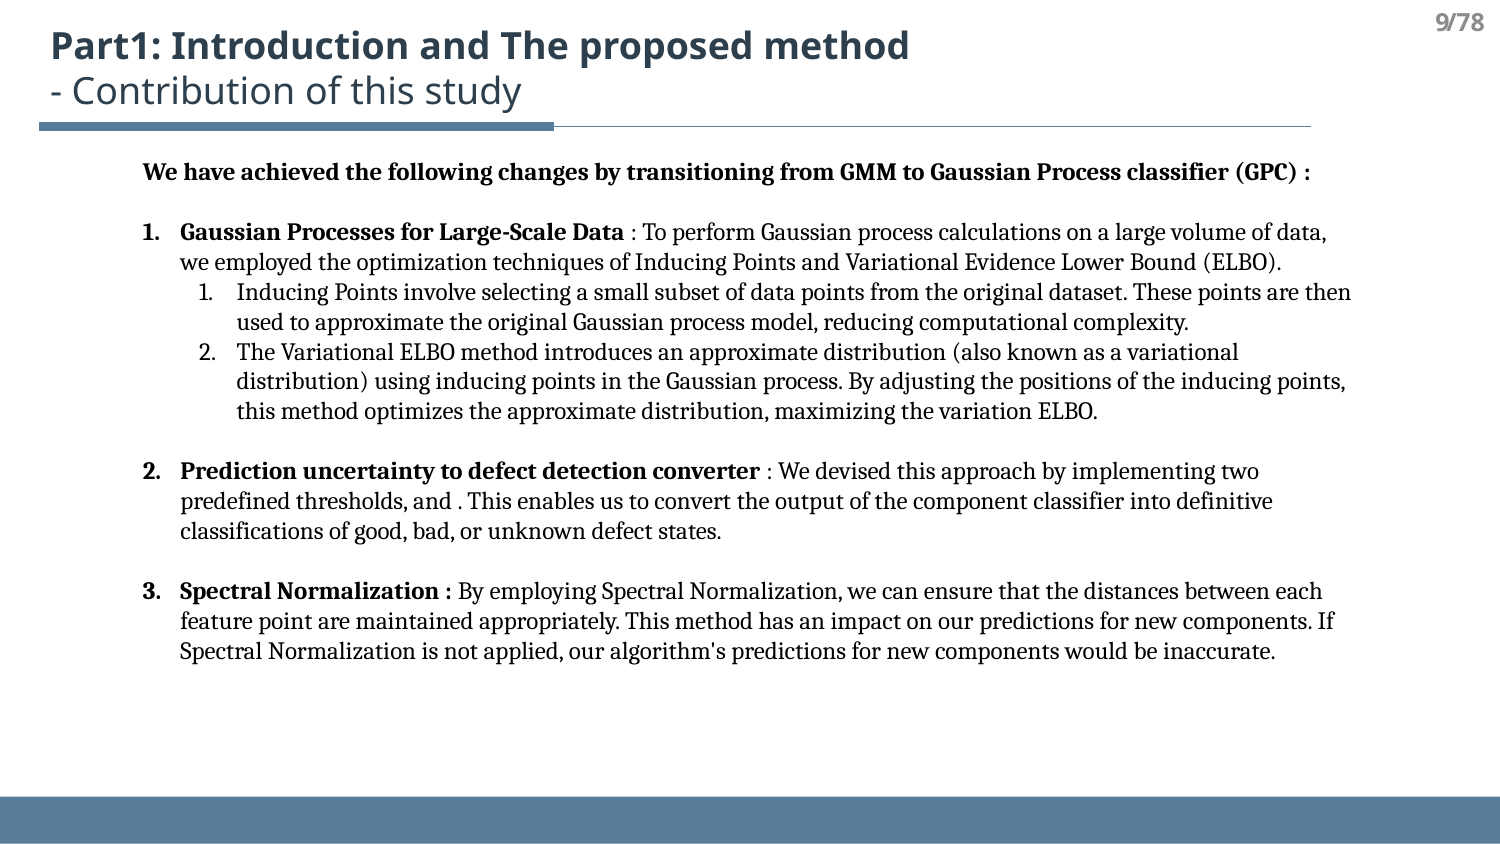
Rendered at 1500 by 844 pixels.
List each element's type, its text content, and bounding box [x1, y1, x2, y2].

footer /78 [1465, 1, 1500, 47]
text_box Part1: Introduction and The proposed method - Contribution of this study [35, 14, 926, 120]
slide_number 9 [1162, 0, 1465, 48]
